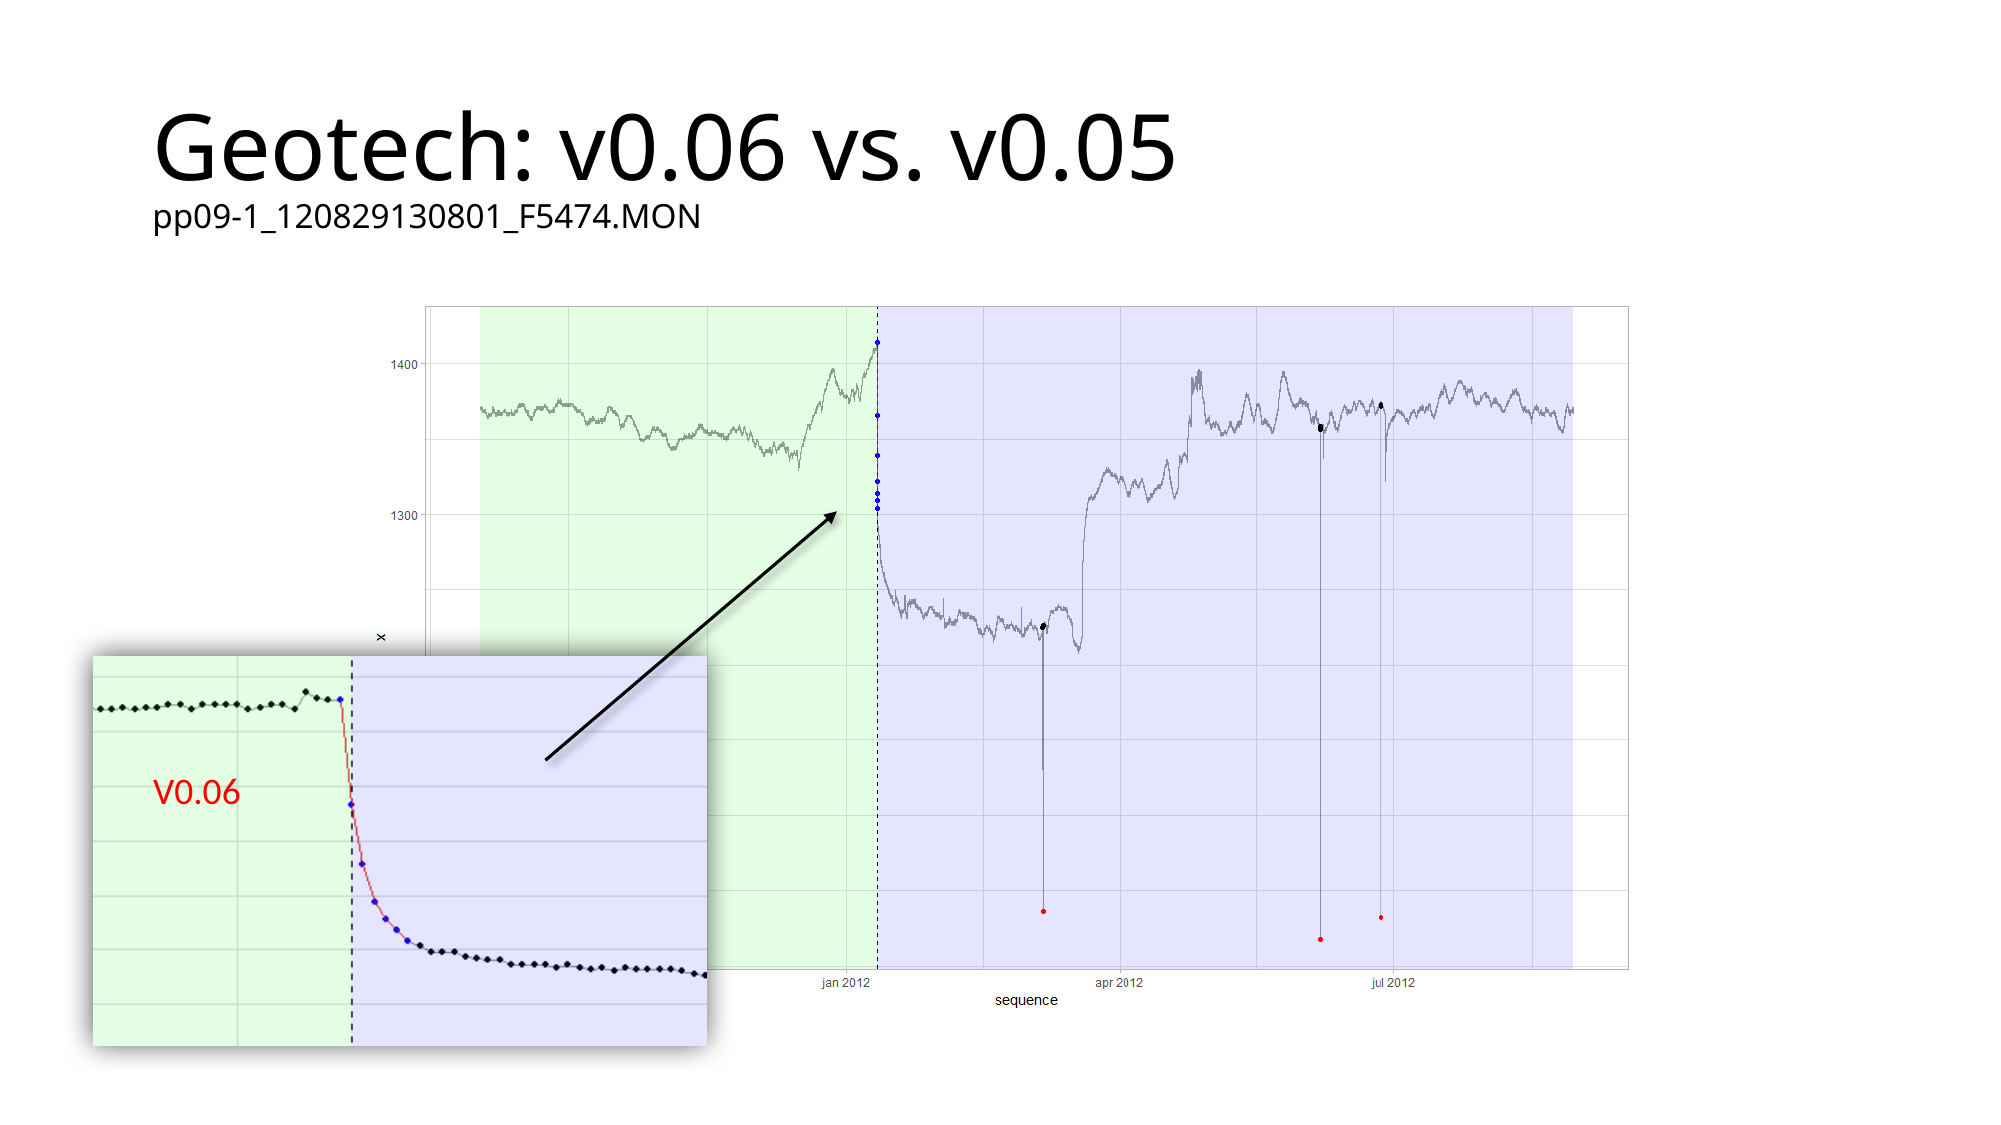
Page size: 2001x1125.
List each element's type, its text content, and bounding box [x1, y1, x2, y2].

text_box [545, 511, 837, 761]
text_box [93, 656, 707, 1046]
title Geotech: v0.06 vs. v0.05 pp09-1_120829130801_F5474.MON [137, 59, 1863, 278]
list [365, 299, 1635, 1014]
